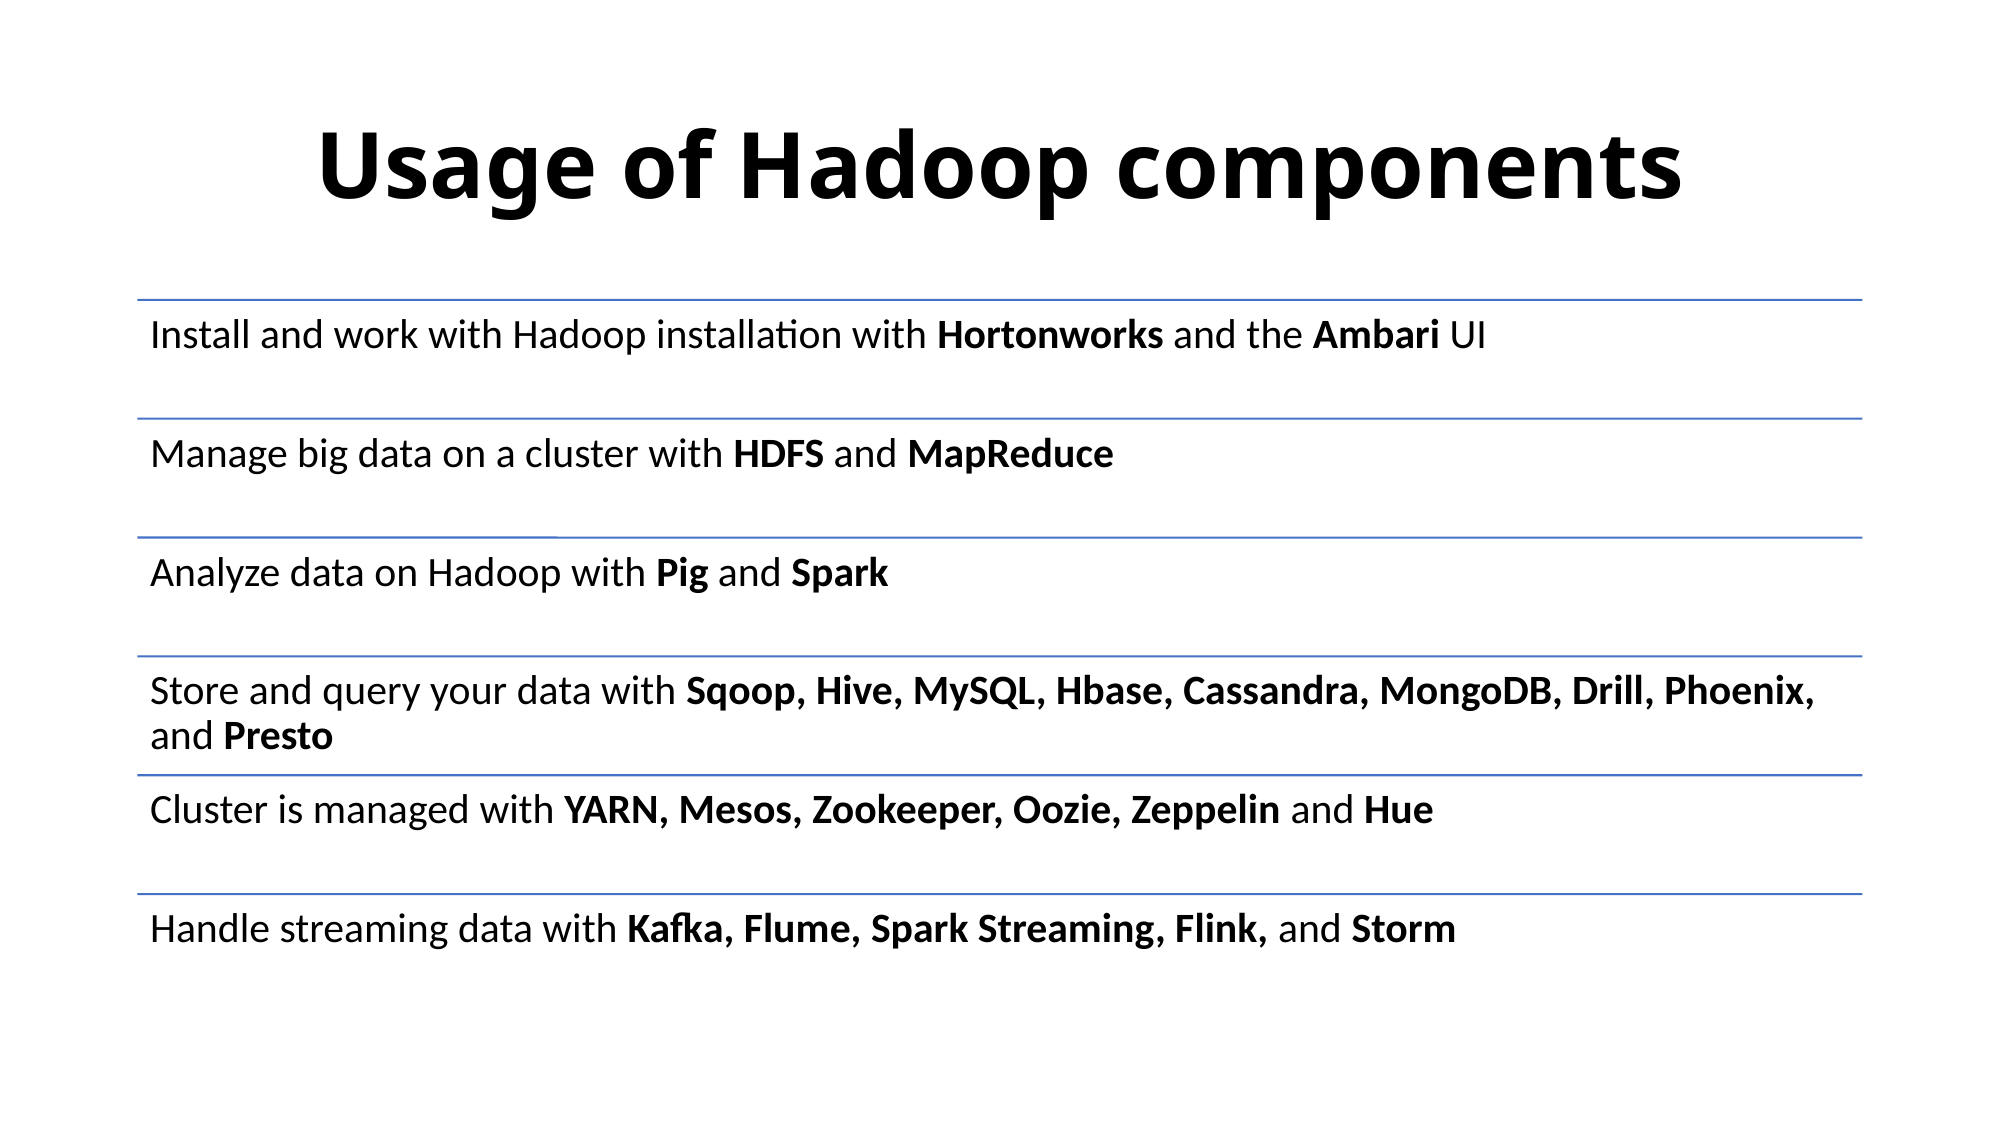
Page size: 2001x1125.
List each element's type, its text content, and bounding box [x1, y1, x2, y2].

title Usage of Hadoop components [137, 59, 1863, 278]
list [137, 299, 1863, 1014]
